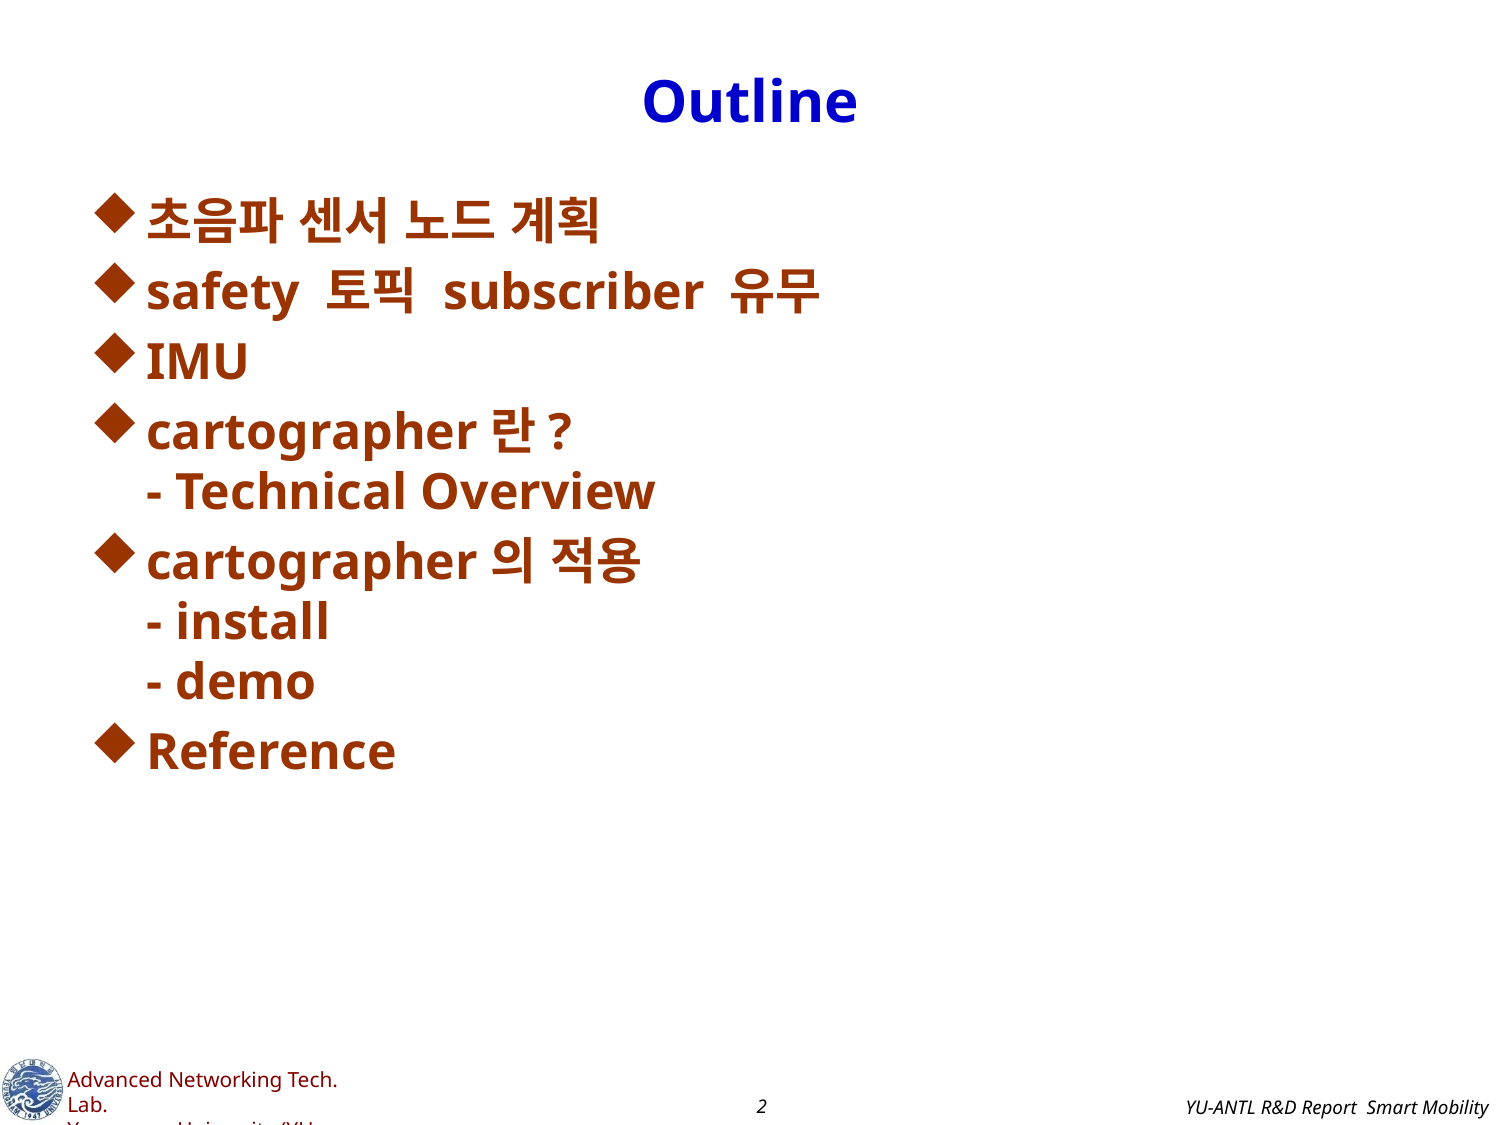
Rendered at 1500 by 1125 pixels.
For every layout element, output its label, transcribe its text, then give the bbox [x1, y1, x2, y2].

title Outline [74, 44, 1426, 154]
picture [0, 1057, 66, 1124]
list 초음파 센서 노드 계획 safety 토픽 subscriber 유무 IMU cartographer란? - Technical Overview cartographer의 적용 - install - demo Reference [74, 181, 1426, 1006]
